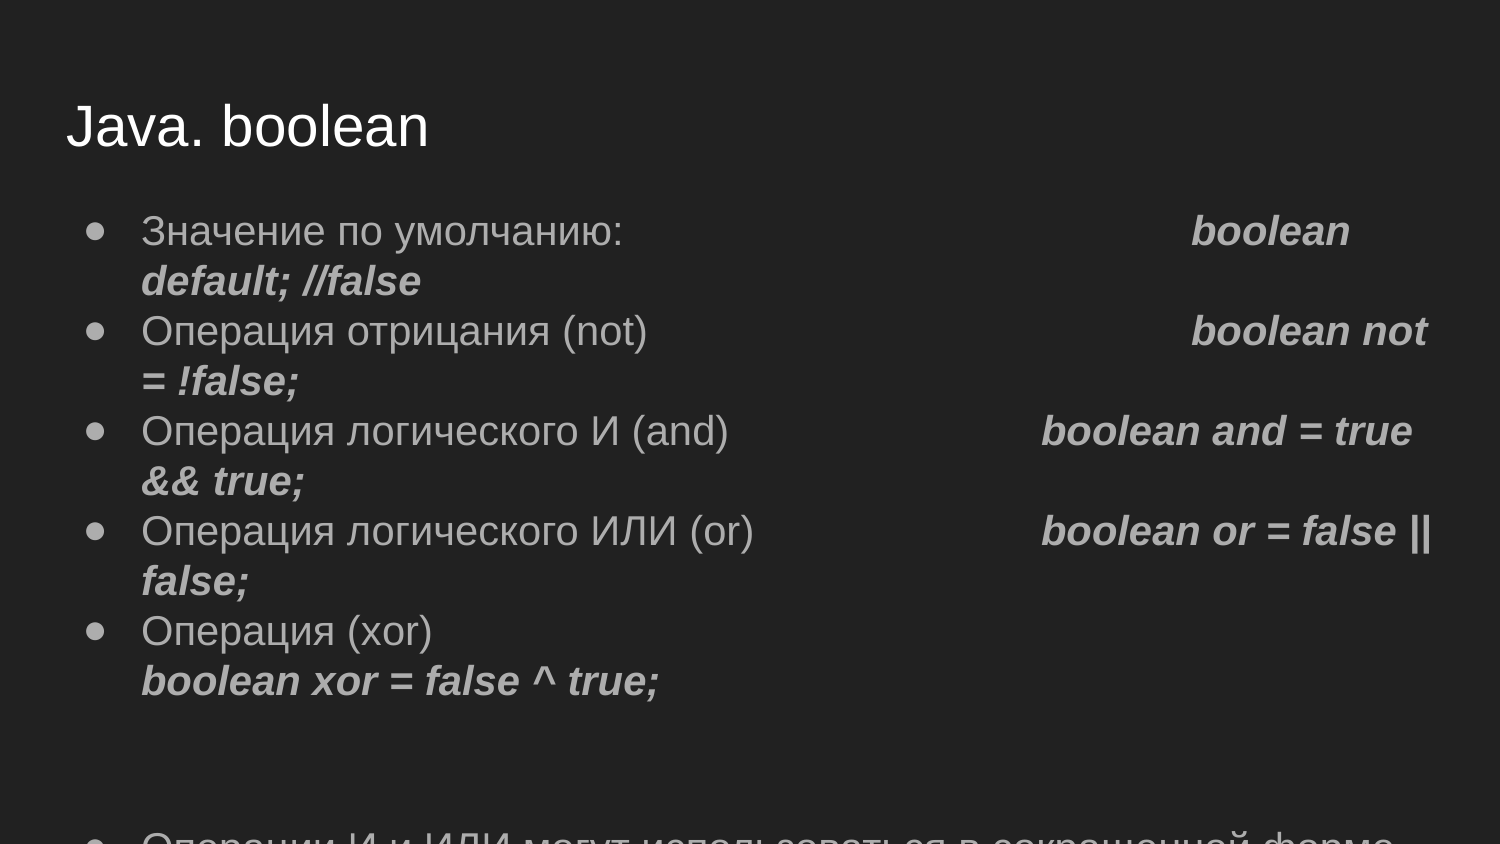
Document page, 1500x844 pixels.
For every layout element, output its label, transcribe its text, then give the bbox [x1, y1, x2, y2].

title Java. boolean [51, 72, 1449, 167]
list Значение по умолчанию: boolean default; //false Операция отрицания (not) boolean not = !false; Операция логического И (and) boolean and = true && true; Операция логического ИЛИ (or) boolean or = false || false; Операция (xor) boolean xor = false ^ true; Операции И и ИЛИ могут использоваться в сокращенной форме boolean d = (true | false) & true; Порядок выполнения операций 1) ! 2) & 3) ^ 4) | 5) && 6) || Чему равно следующее выражение boolean b = true && !false; [51, 189, 1491, 750]
